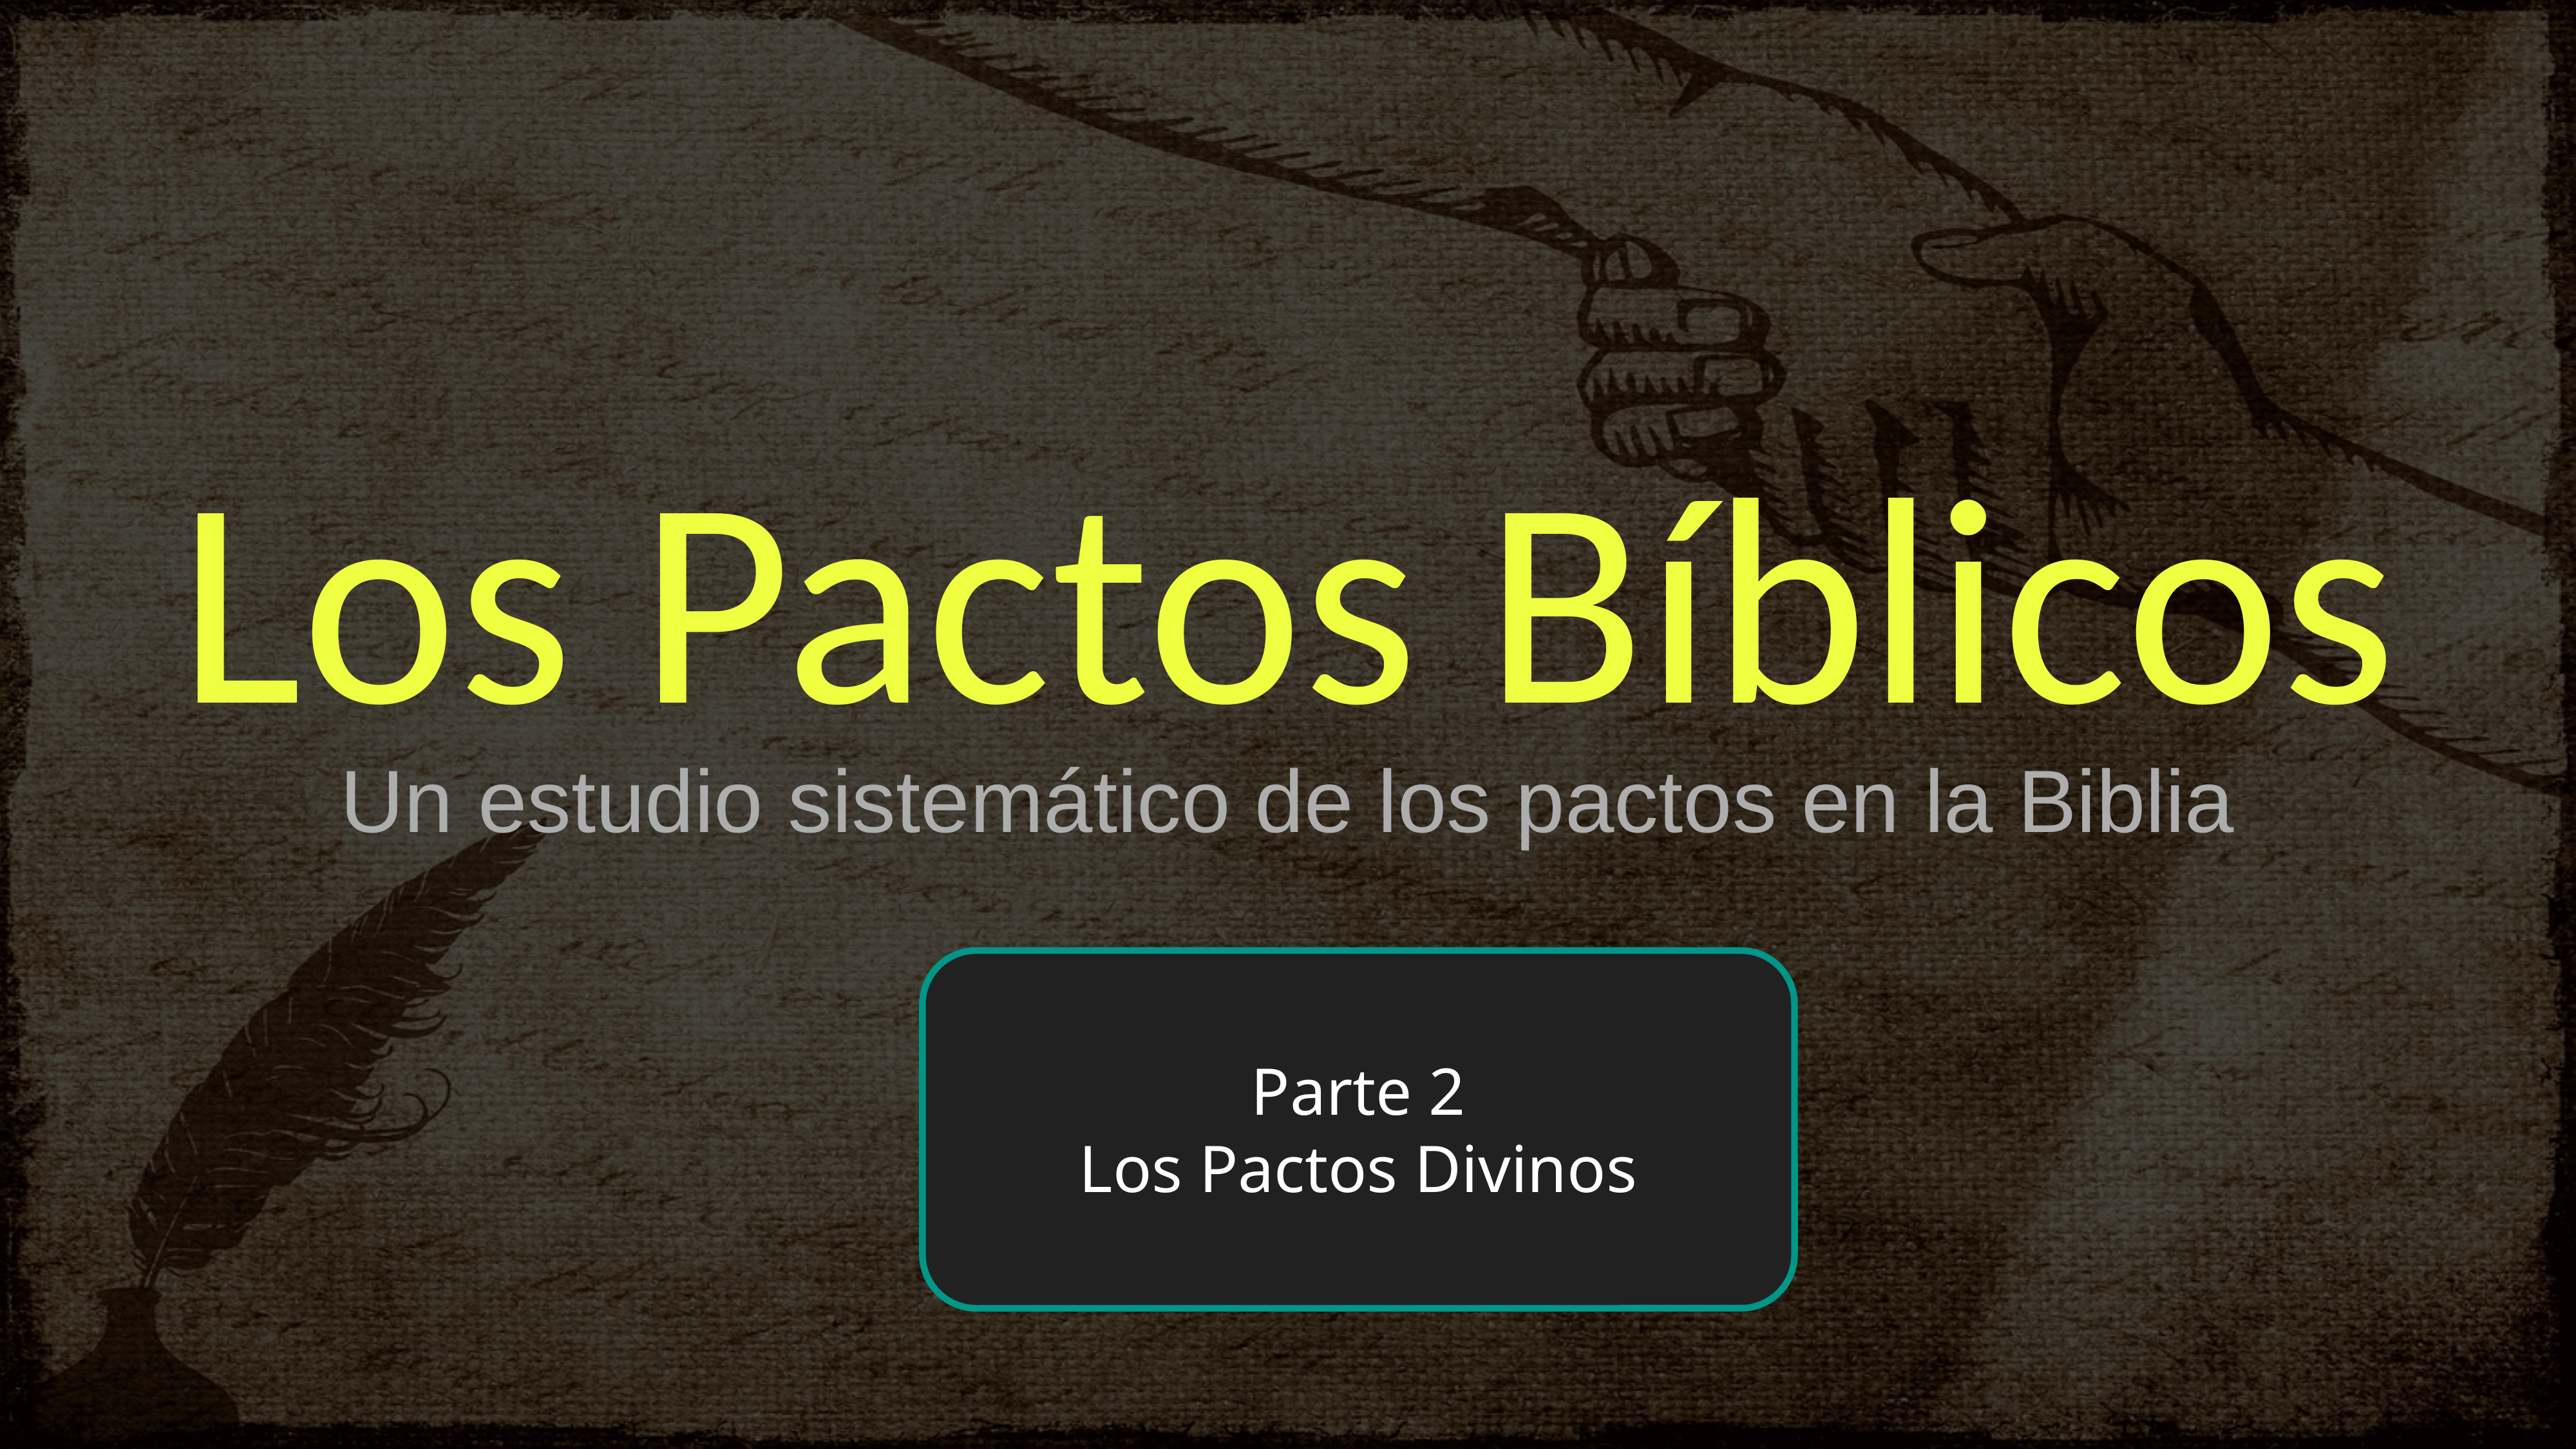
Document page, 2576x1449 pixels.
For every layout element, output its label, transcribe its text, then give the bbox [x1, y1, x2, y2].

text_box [922, 950, 1795, 1309]
list Un estudio sistemático de los pactos en la Biblia [87, 717, 2489, 942]
title Los Pactos Bíblicos [87, 209, 2489, 717]
picture [0, 0, 2576, 1449]
